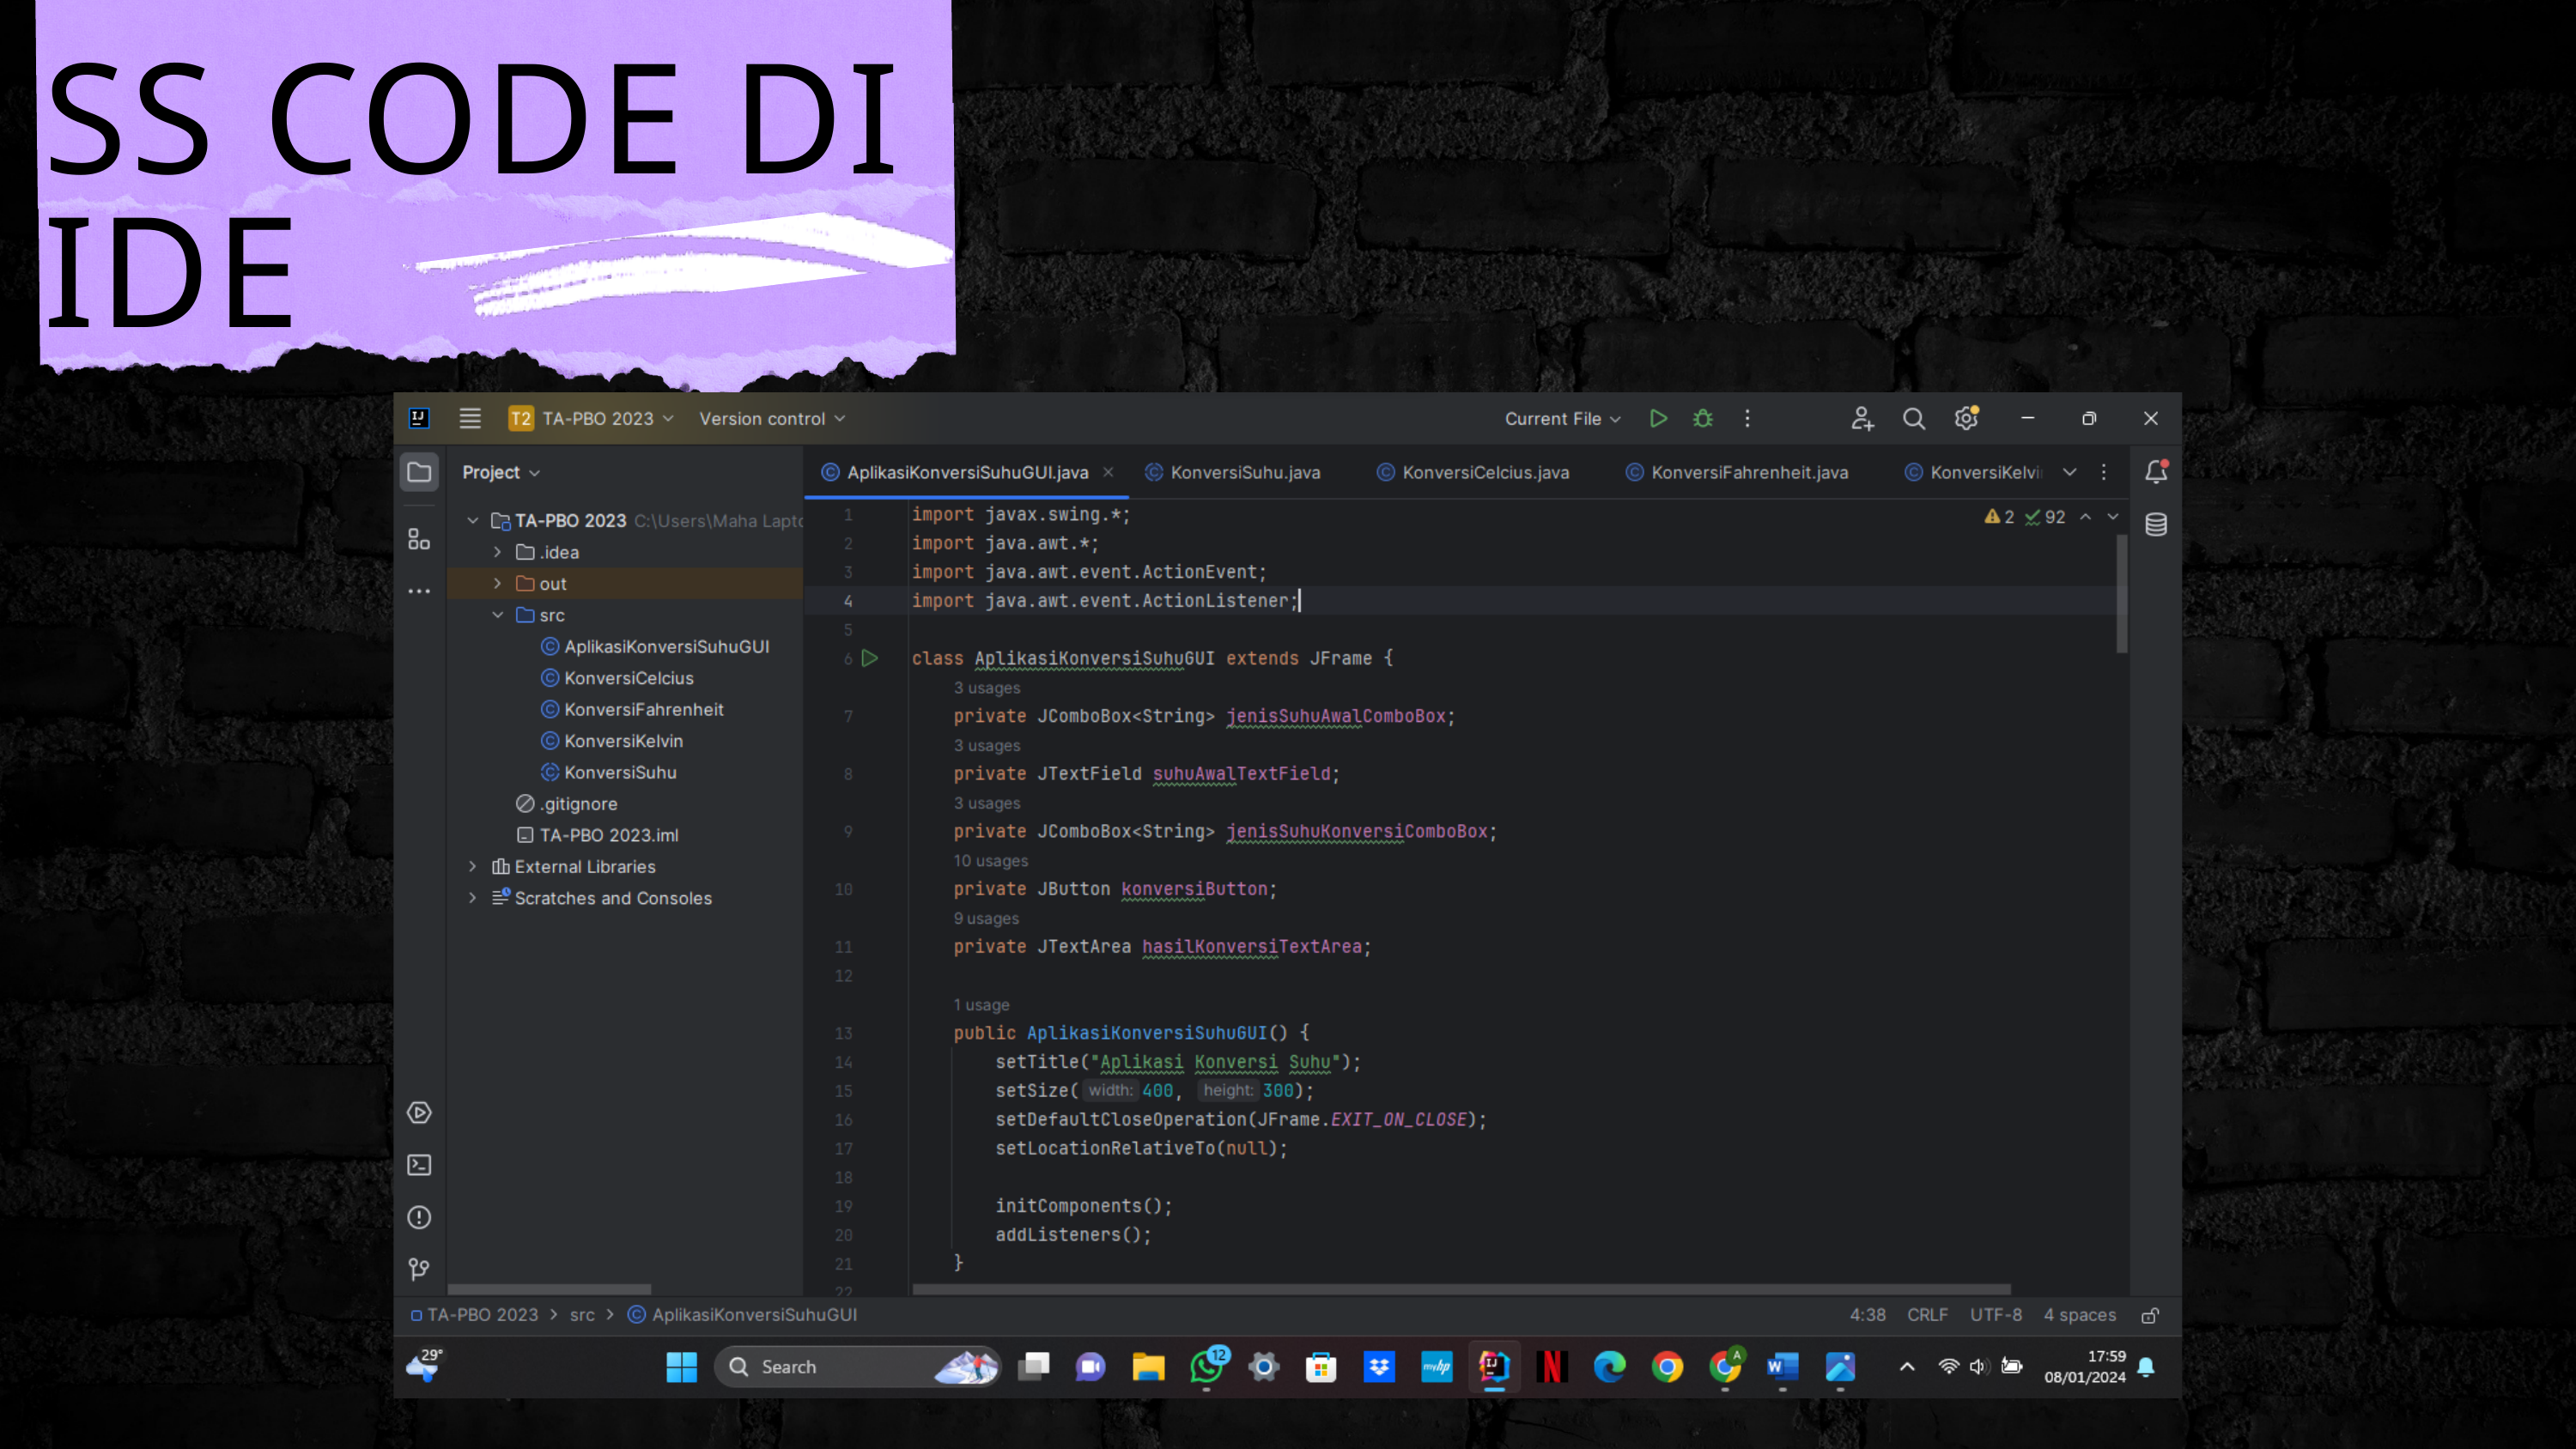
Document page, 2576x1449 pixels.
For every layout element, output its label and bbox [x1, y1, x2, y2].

text_box [393, 392, 2183, 1398]
text_box [18, 0, 974, 481]
text_box [0, 0, 2576, 1449]
